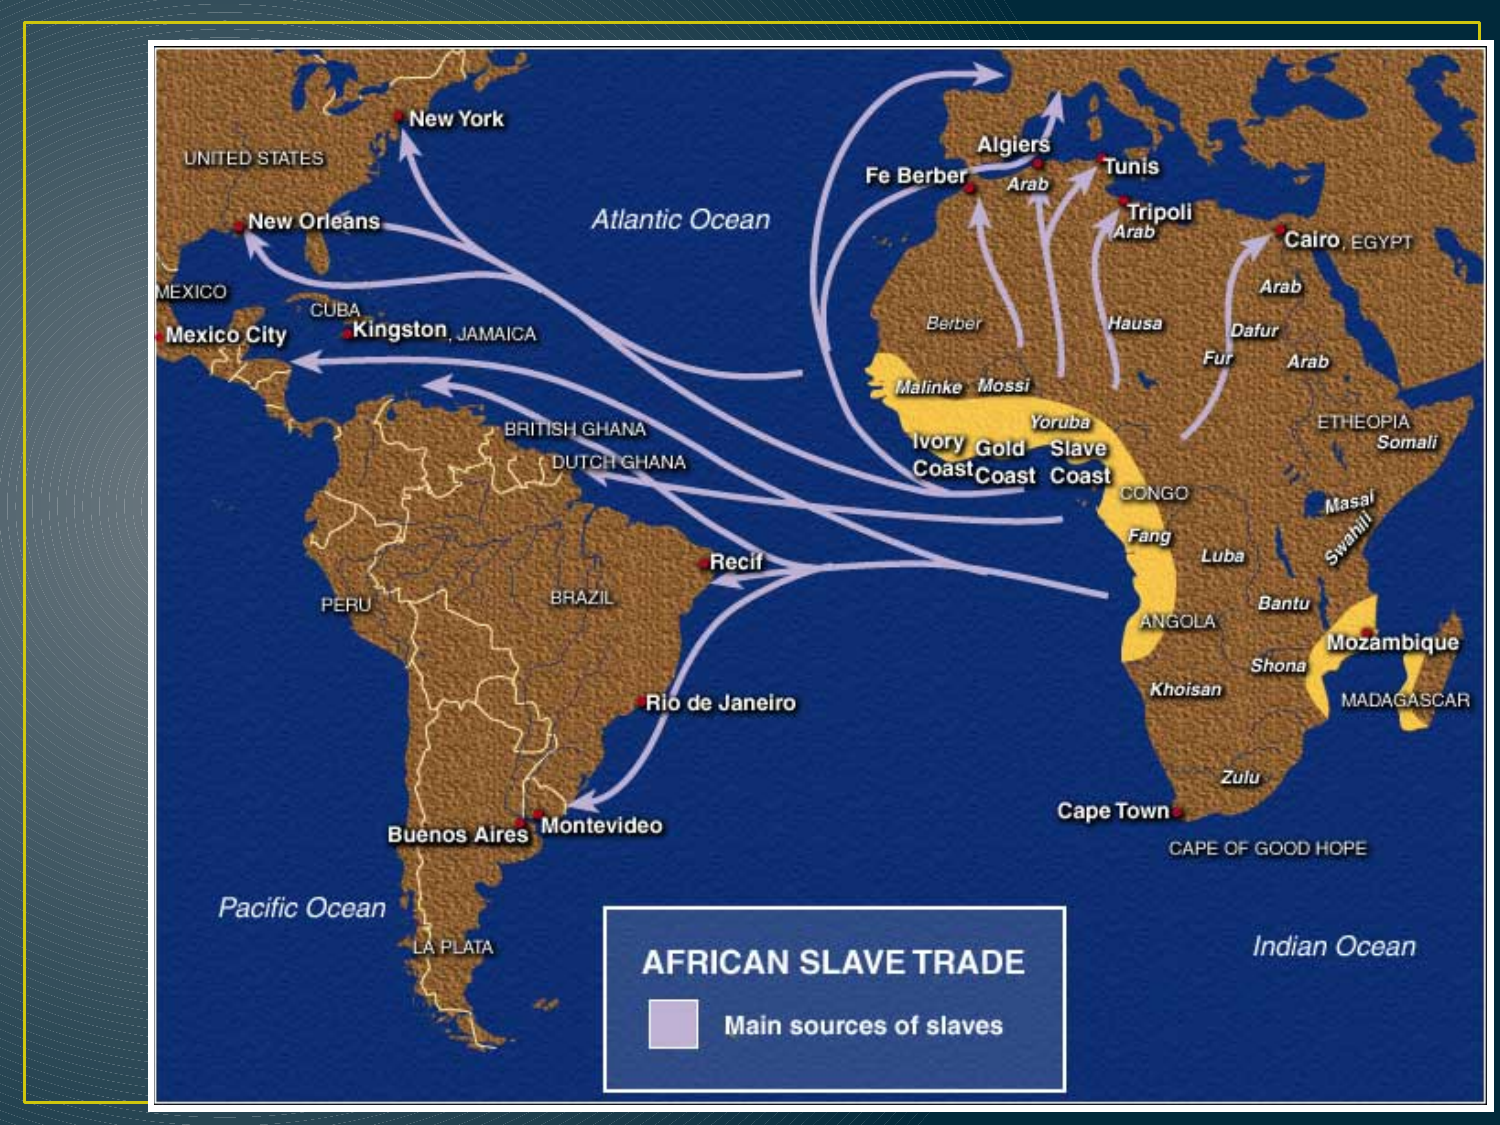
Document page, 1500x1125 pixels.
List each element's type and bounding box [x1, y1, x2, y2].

picture [878, 1112, 894, 1121]
picture [153, 46, 1488, 1106]
